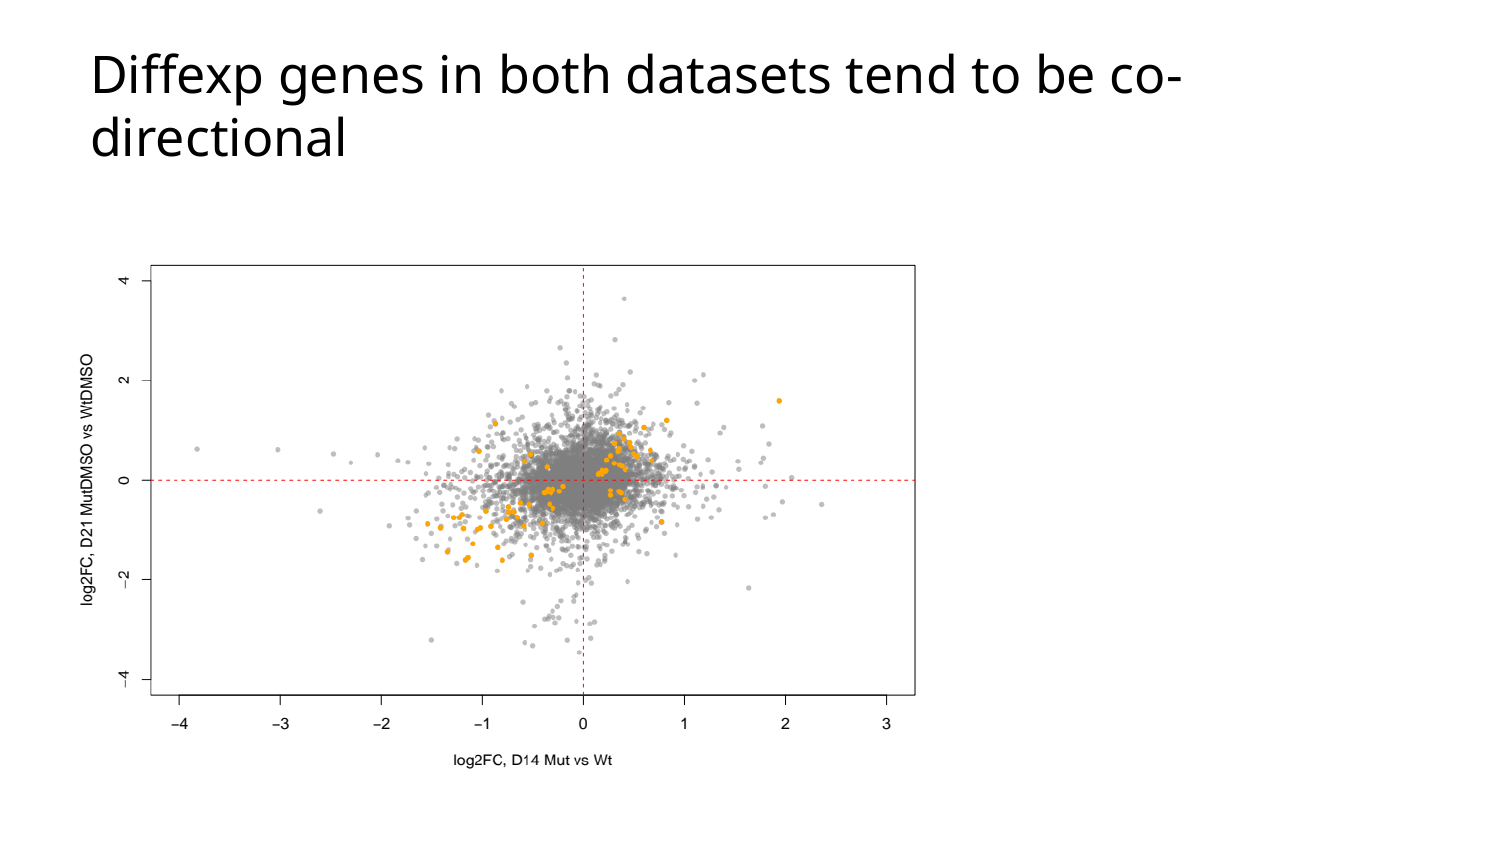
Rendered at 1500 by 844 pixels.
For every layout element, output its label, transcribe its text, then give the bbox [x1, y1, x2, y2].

title Diffexp genes in both datasets tend to be co-directional [75, 33, 1425, 175]
picture [74, 190, 951, 788]
